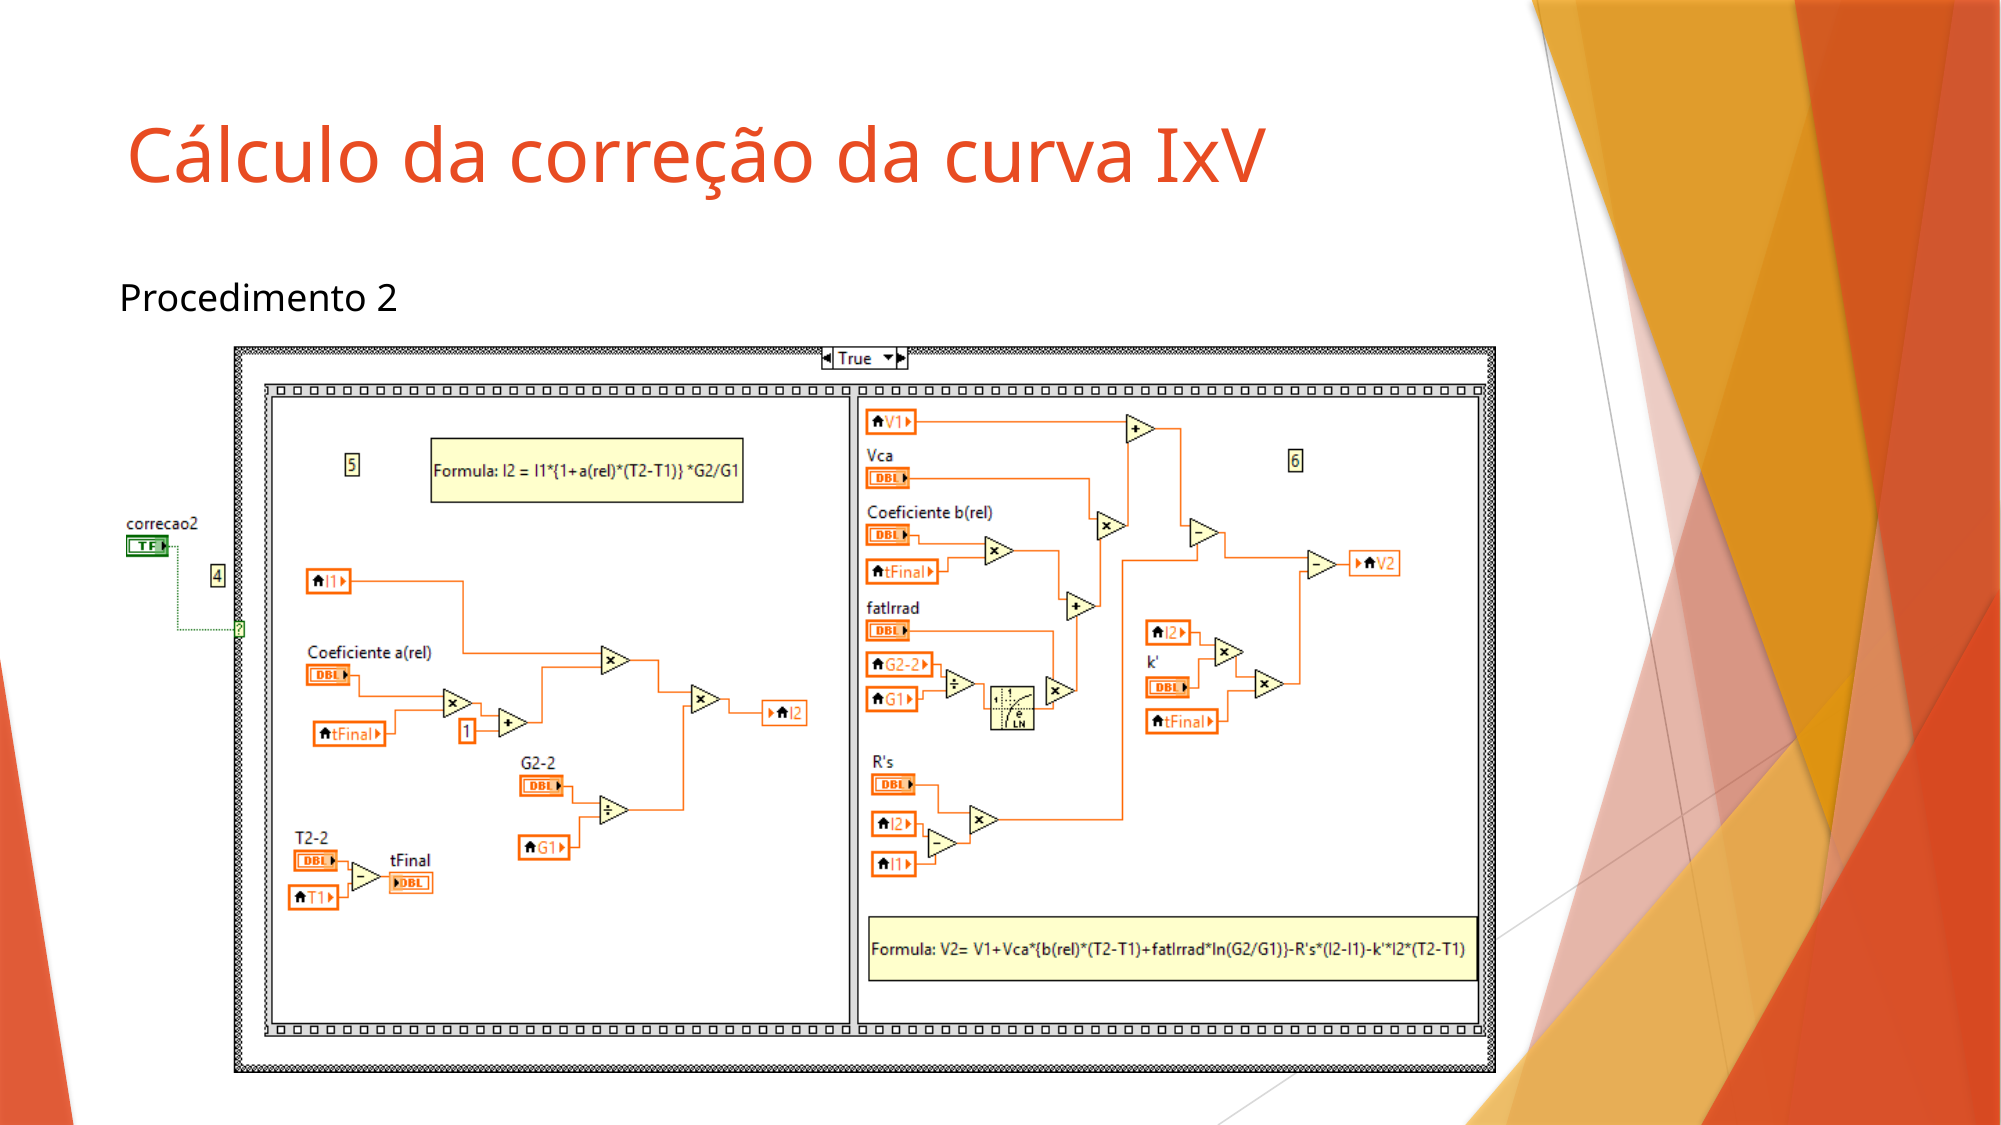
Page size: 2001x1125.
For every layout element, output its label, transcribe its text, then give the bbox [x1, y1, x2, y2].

text_box Procedimento 2 [104, 266, 414, 327]
title Cálculo da correção da curva IxV [111, 99, 1522, 317]
picture [125, 326, 1496, 1074]
